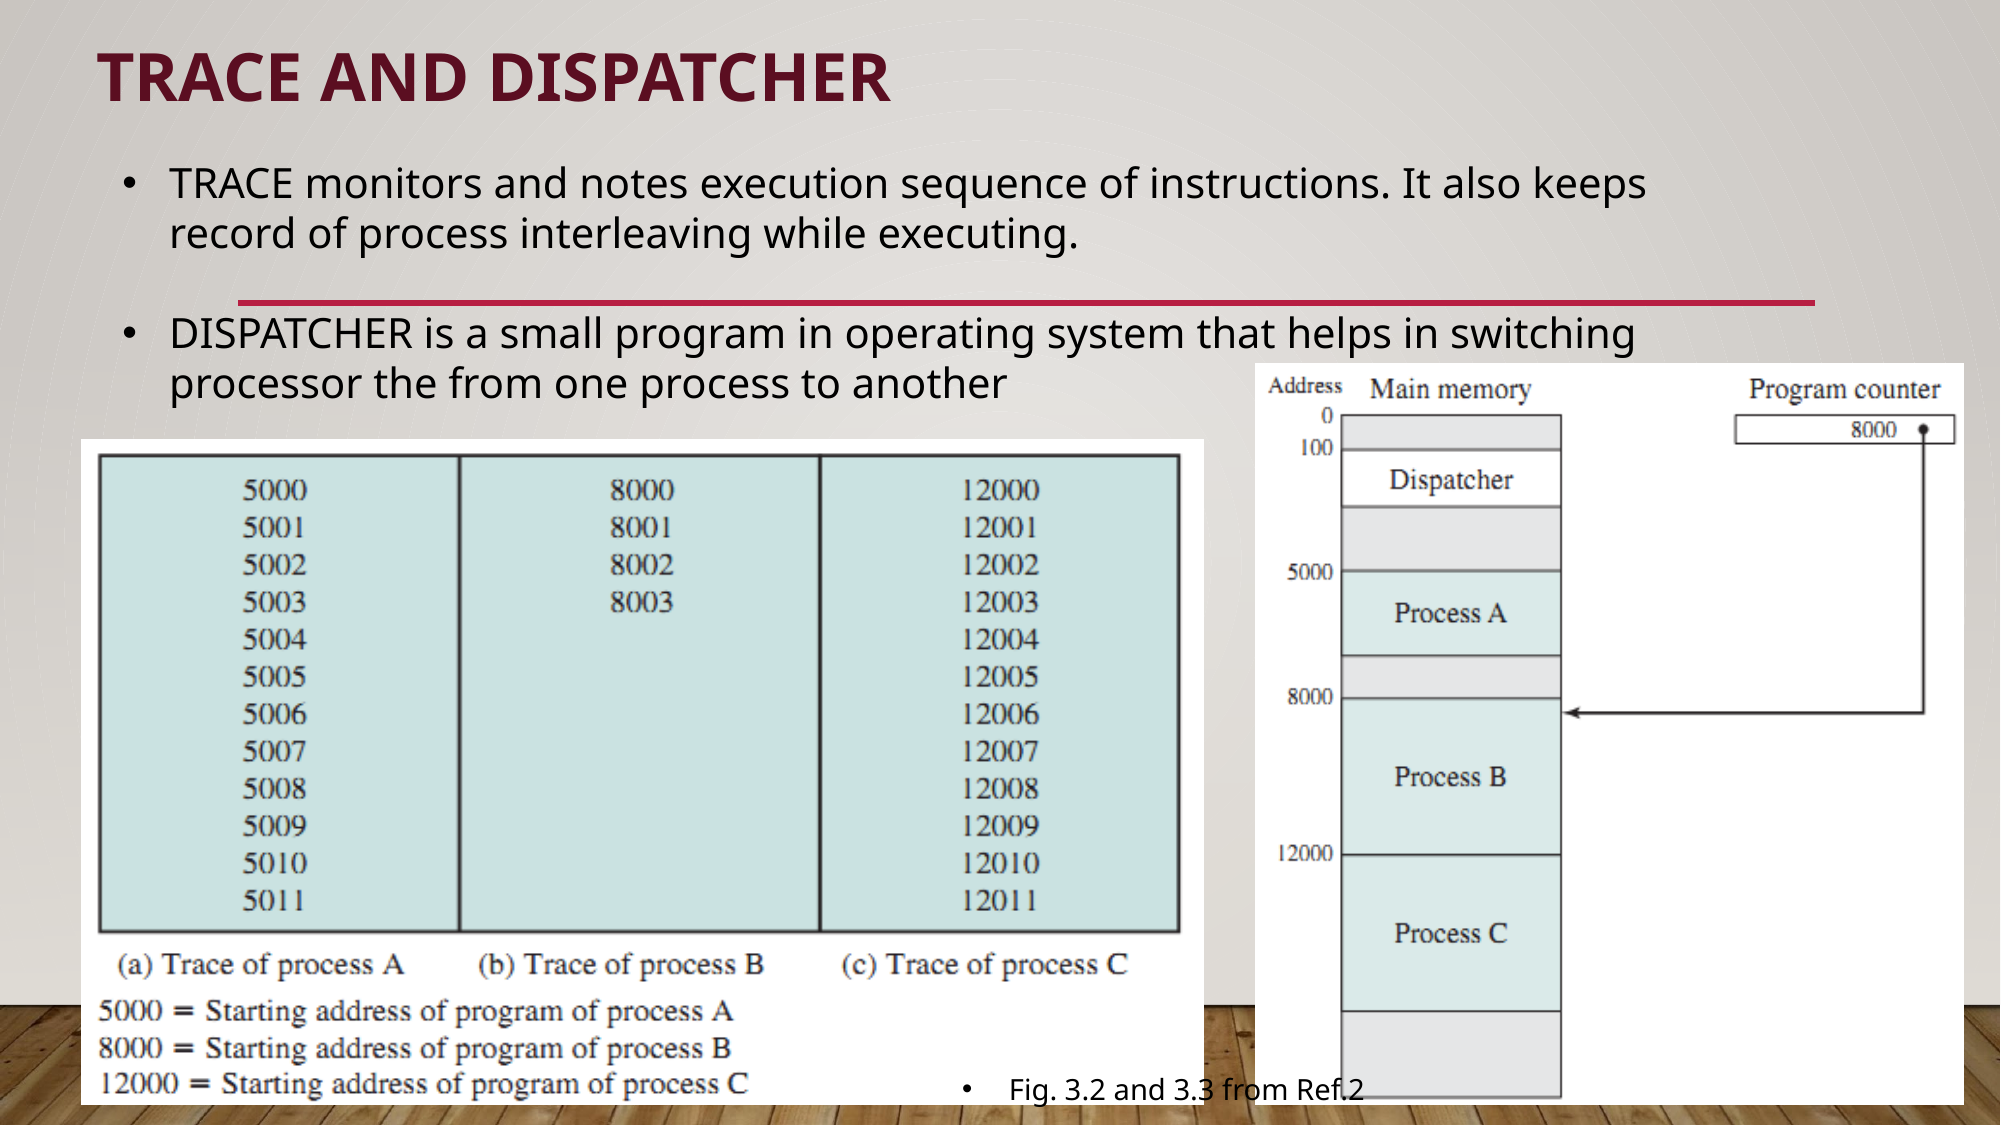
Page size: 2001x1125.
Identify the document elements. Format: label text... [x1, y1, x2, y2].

text_box Fig. 3.2 and 3.3 from Ref.2 [947, 1063, 1948, 1114]
title TRACE AND DISPATCHER [81, 36, 1552, 224]
picture [0, 363, 2000, 1125]
text_box TRACE monitors and notes execution sequence of instructions. It also keeps record of process interleaving while executing. DISPATCHER is a small program in operating system that helps in switching processor the from one process to another [107, 149, 1747, 415]
